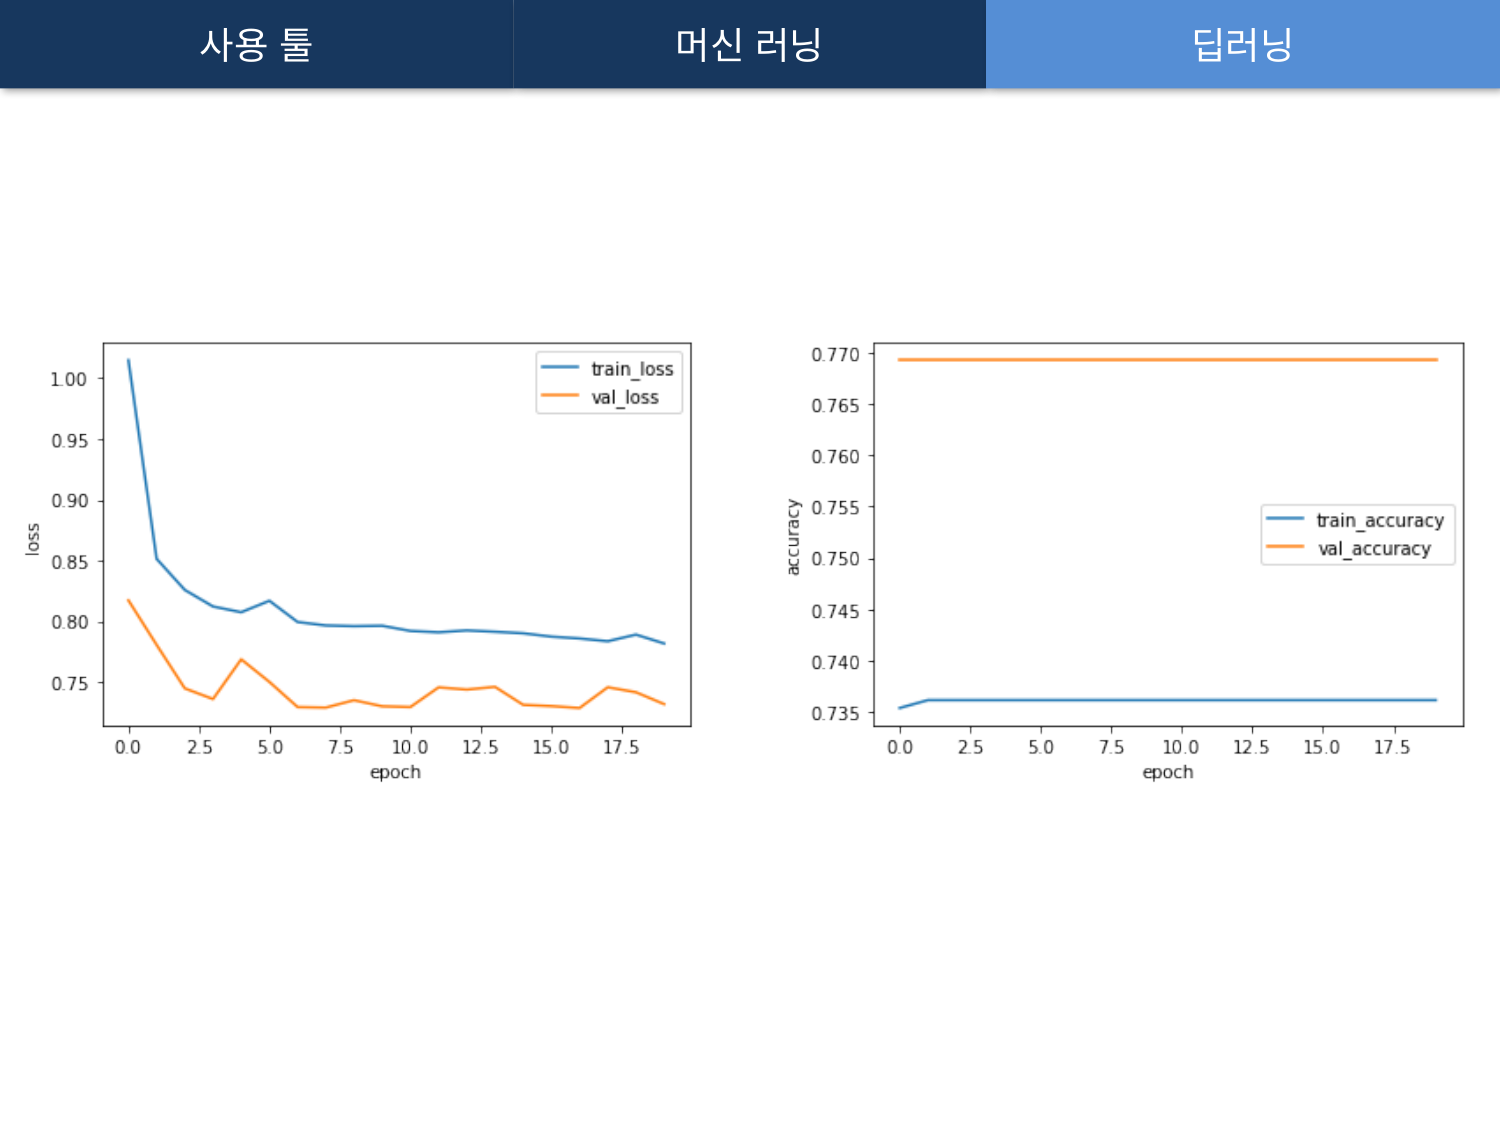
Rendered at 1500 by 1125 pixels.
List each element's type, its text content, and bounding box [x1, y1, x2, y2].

picture [773, 331, 1474, 794]
text_box 사용 툴 [0, 0, 512, 91]
picture [13, 331, 703, 794]
text_box 머신 러닝 [512, 0, 984, 91]
text_box 딥러닝 [984, 0, 1500, 91]
